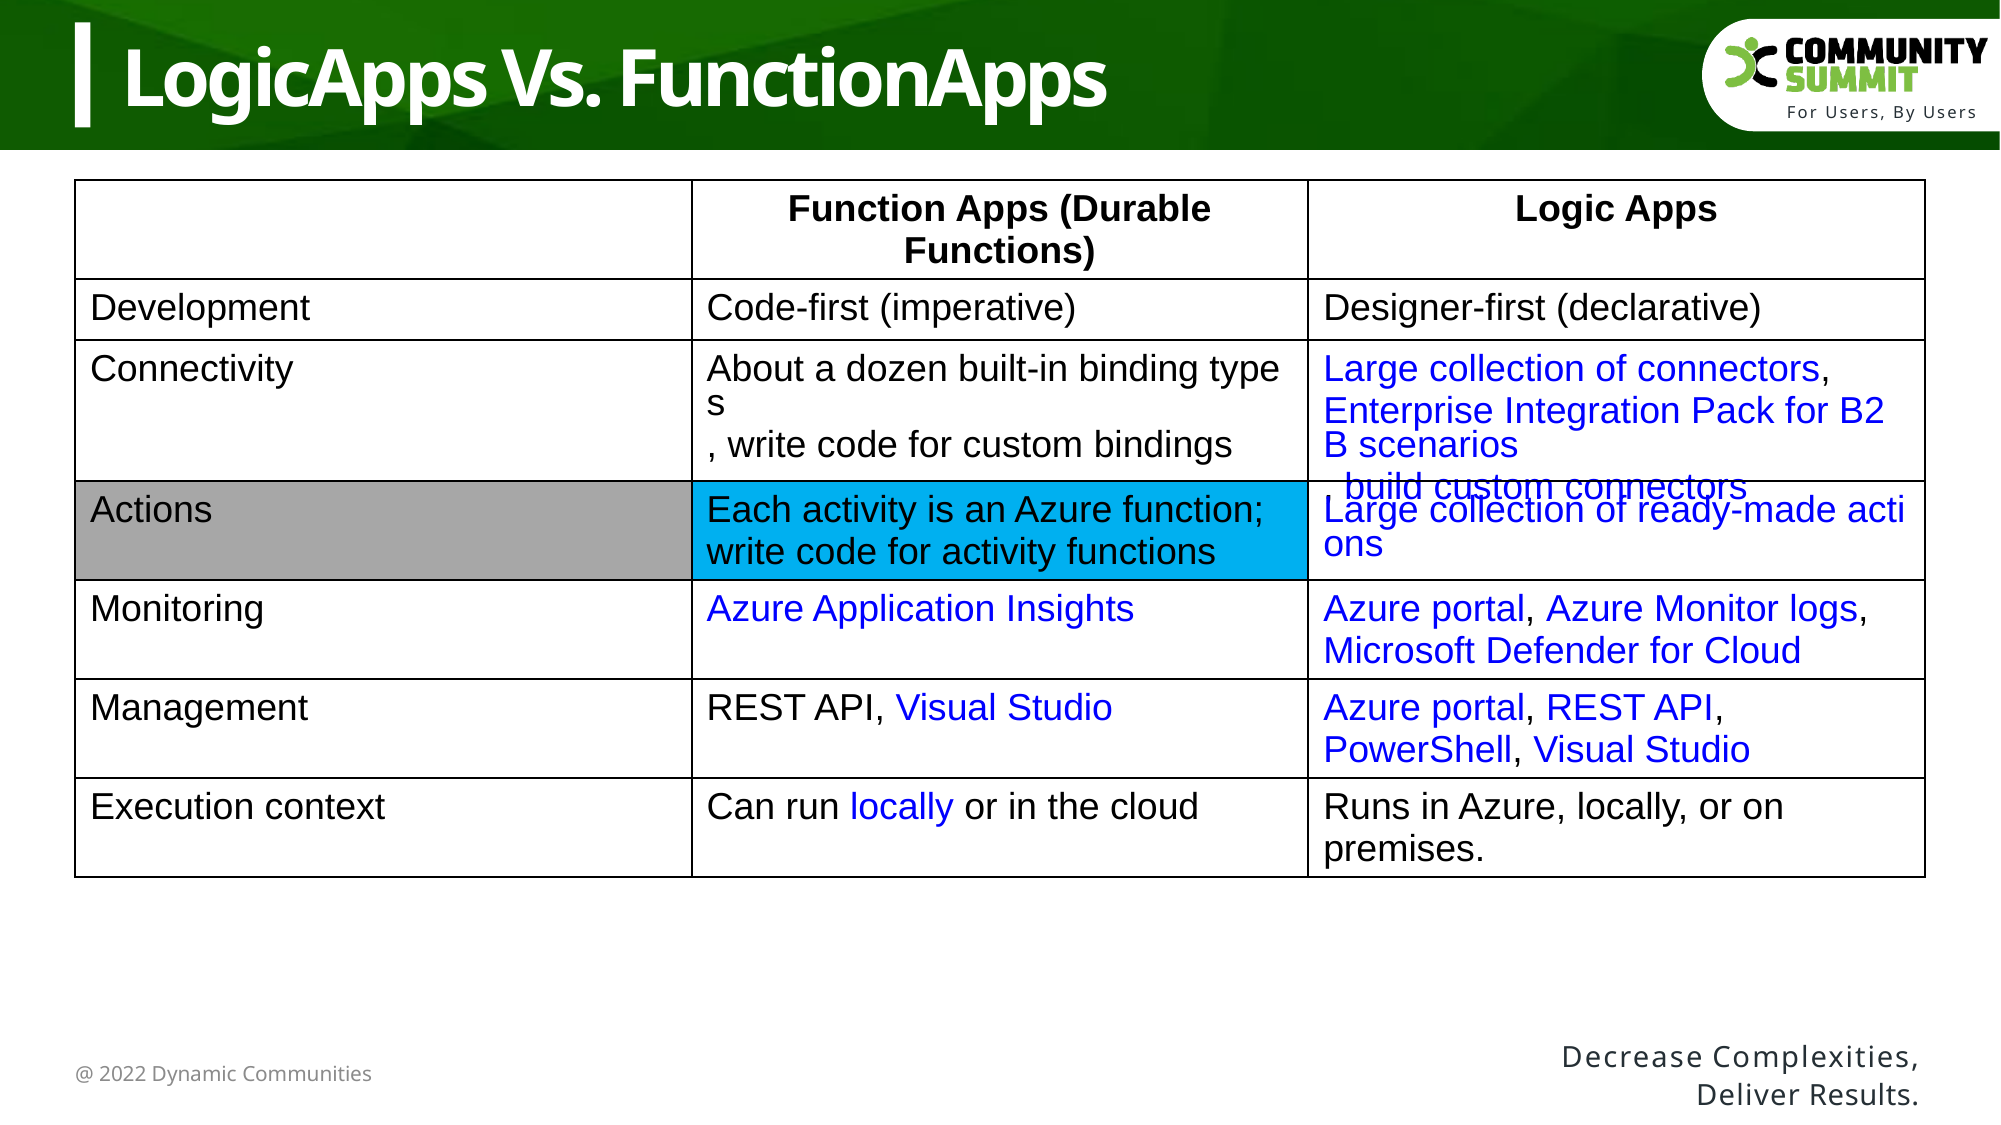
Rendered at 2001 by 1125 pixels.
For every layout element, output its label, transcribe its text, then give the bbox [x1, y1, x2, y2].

table_cell Each activity is an Azure function; write code for activity functions [693, 482, 1307, 579]
picture [0, 0, 2000, 150]
table_cell Actions [76, 482, 691, 579]
table_cell Development [76, 280, 691, 339]
table_cell Code-first (imperative) [693, 280, 1307, 339]
table_cell Connectivity [76, 341, 691, 480]
picture [1725, 37, 1988, 92]
table_cell Runs in Azure, locally, or on premises. [1309, 779, 1924, 876]
table_cell Management [76, 680, 691, 777]
table_cell Can run locally or in the cloud [693, 779, 1307, 876]
list LogicApps Vs. FunctionApps [121, 26, 1558, 124]
table_cell REST API, Visual Studio [693, 680, 1307, 777]
table_cell Large collection of connectors, Enterprise Integration Pack for B2B scenarios, build custom connectors [1309, 341, 1924, 480]
table_header Logic Apps [1309, 181, 1924, 278]
table_cell Azure Application Insights [693, 581, 1307, 678]
table_cell Execution context [76, 779, 691, 876]
table_cell Azure portal, Azure Monitor logs, Microsoft Defender for Cloud [1309, 581, 1924, 678]
table_cell Azure portal, REST API, PowerShell, Visual Studio [1309, 680, 1924, 777]
table_cell Large collection of ready-made actions [1309, 482, 1924, 579]
table_cell About a dozen built-in binding types, write code for custom bindings [693, 341, 1307, 480]
table_header [76, 181, 691, 278]
table_cell Monitoring [76, 581, 691, 678]
table_cell Designer-first (declarative) [1309, 280, 1924, 339]
table_header Function Apps (Durable Functions) [693, 181, 1307, 278]
